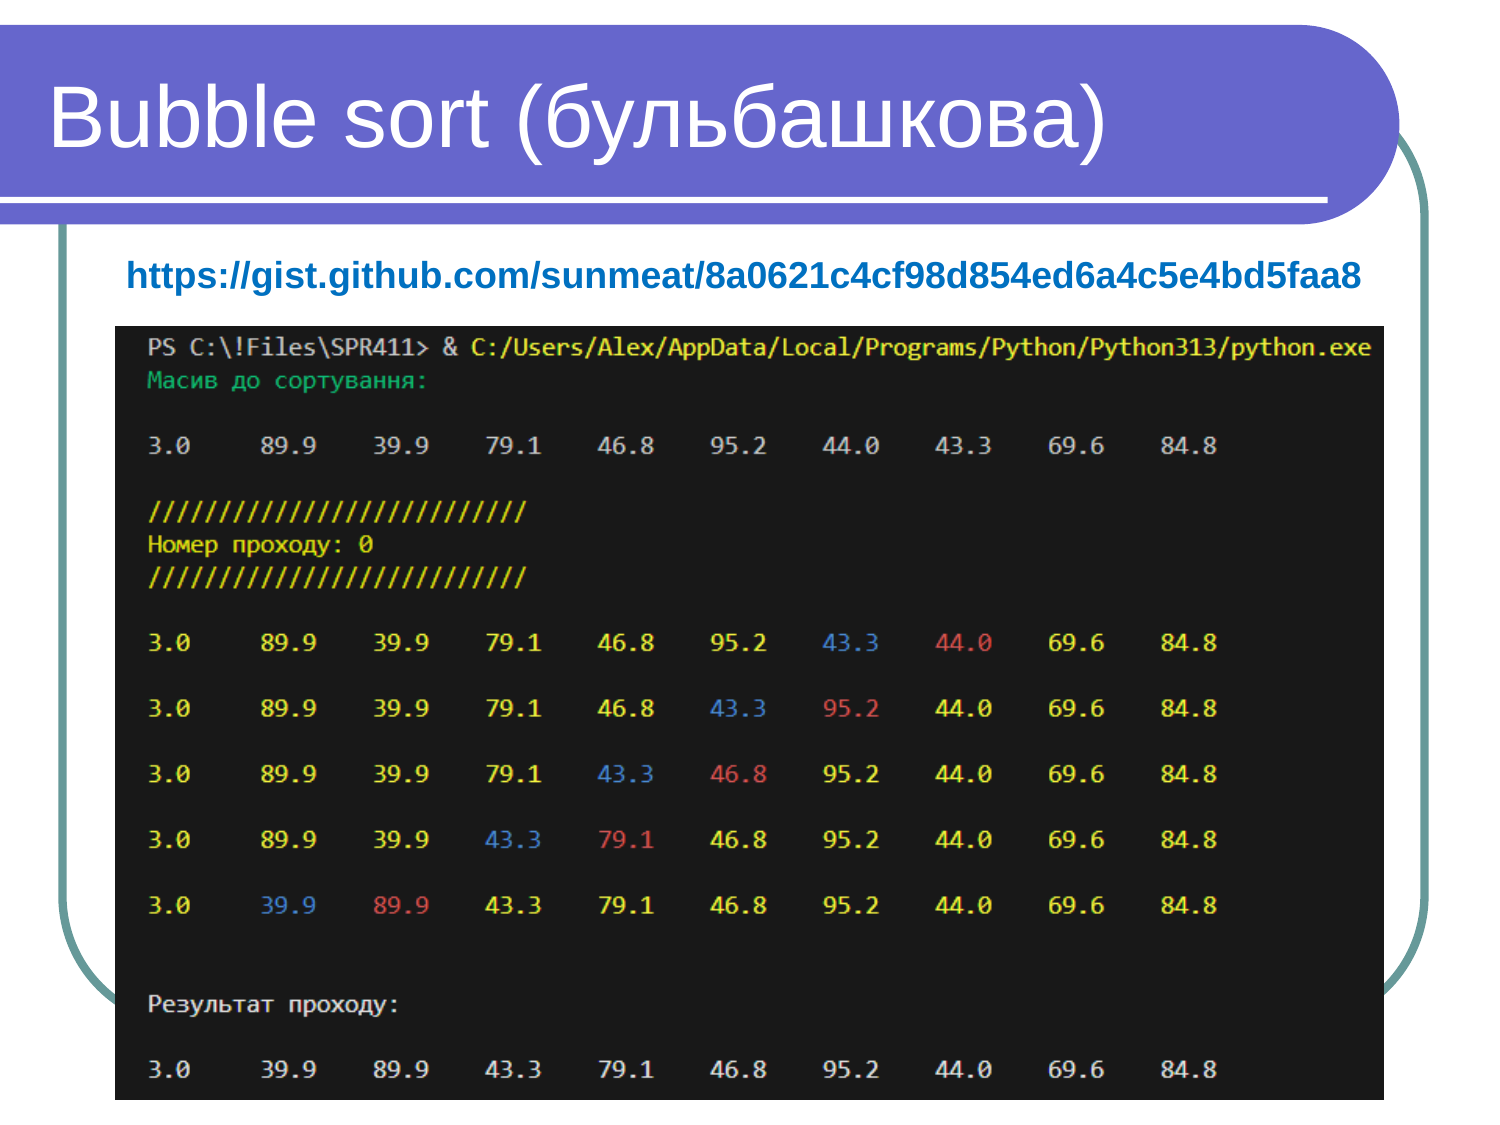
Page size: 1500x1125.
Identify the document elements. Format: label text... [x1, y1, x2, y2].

title Bubble sort (бульбашкова) [31, 37, 1347, 188]
text_box https://gist.github.com/sunmeat/8a0621c4cf98d854ed6a4c5e4bd5faa8 [88, 243, 1400, 304]
picture [115, 326, 1384, 1100]
